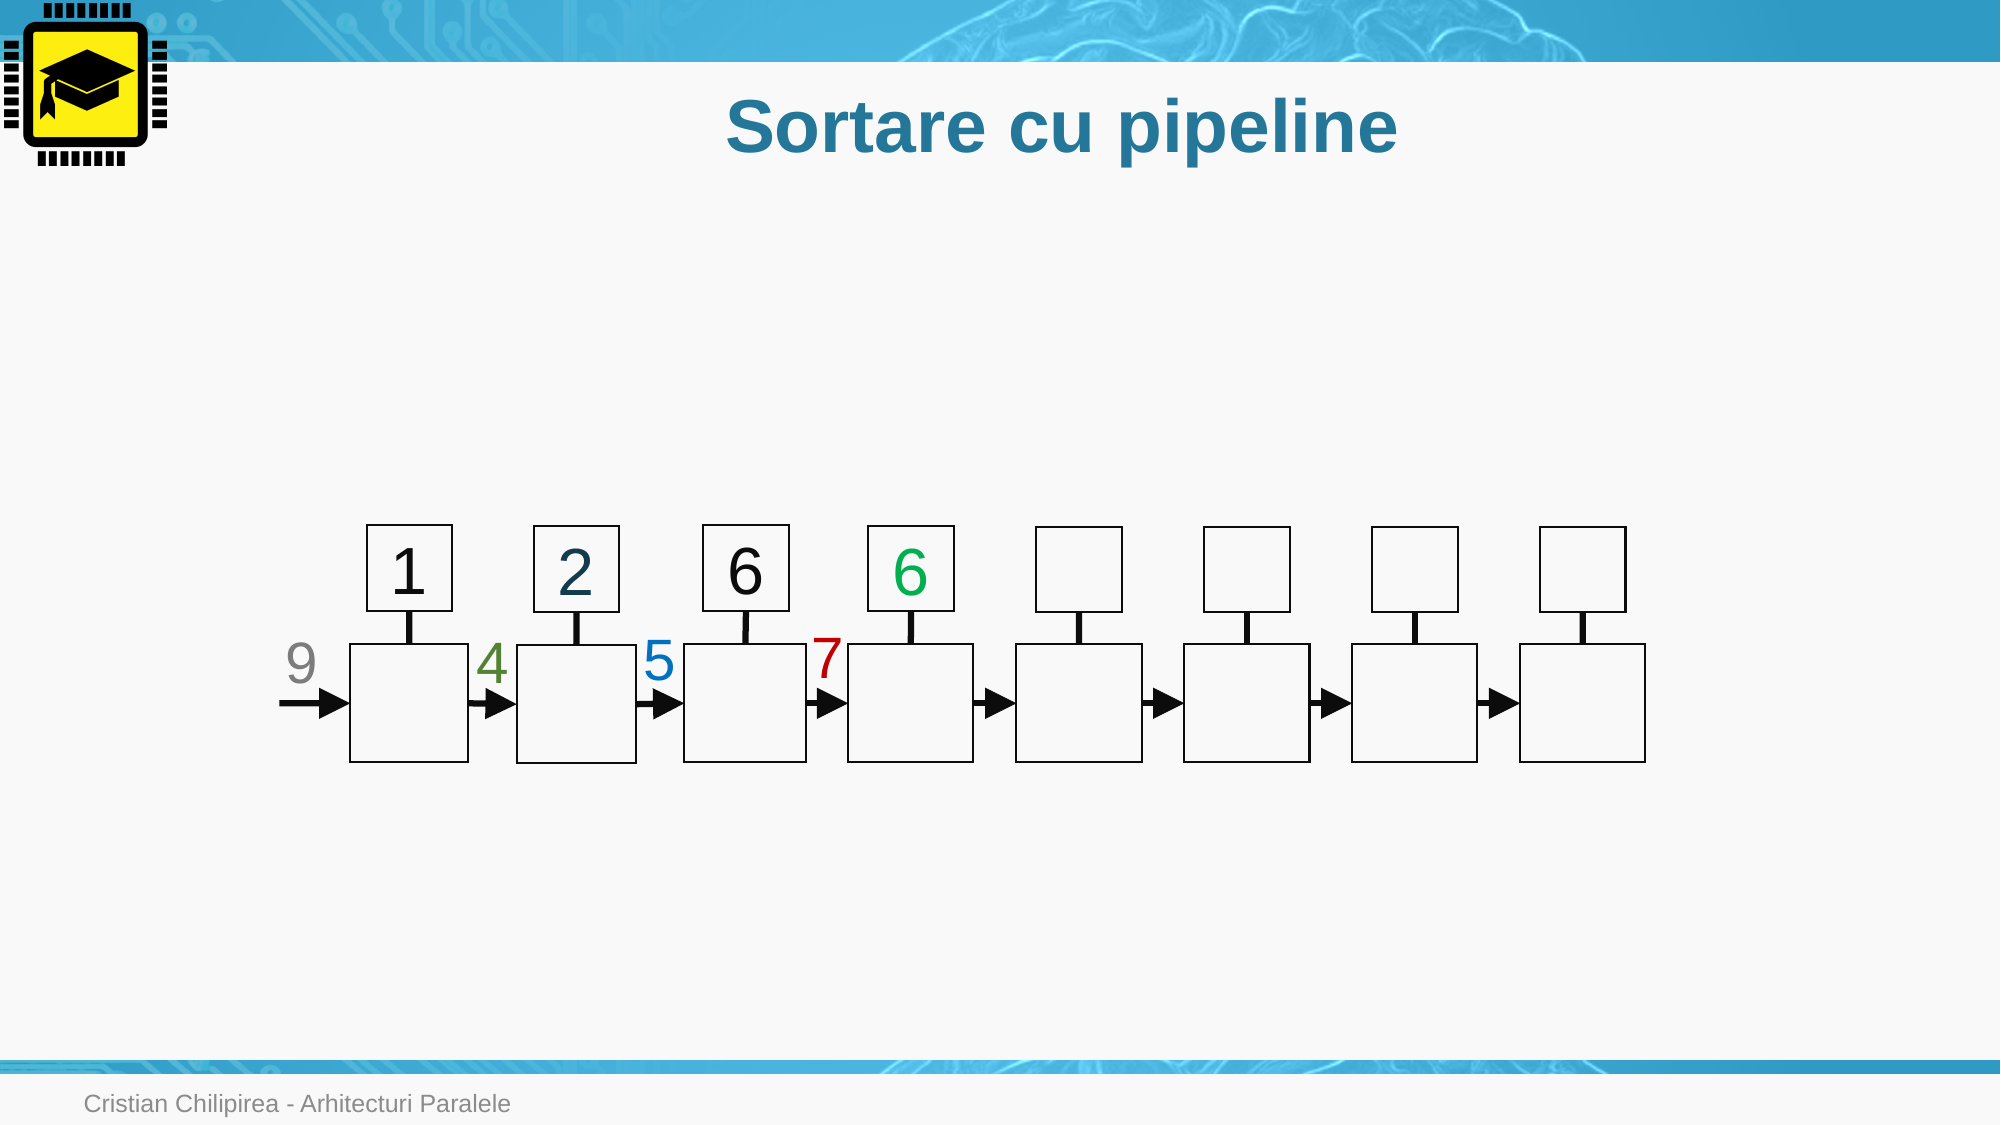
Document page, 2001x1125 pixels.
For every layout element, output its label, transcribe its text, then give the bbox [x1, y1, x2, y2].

text_box 1 [366, 524, 453, 612]
picture [0, 0, 2000, 166]
footer Cristian Chilipirea - Arhitecturi Paralele [68, 1083, 1542, 1125]
title Sortare cu pipeline [170, 76, 1955, 180]
text_box [516, 644, 637, 764]
text_box 5 [628, 614, 691, 700]
text_box [1035, 526, 1123, 613]
text_box 4 [462, 617, 525, 703]
text_box 6 [702, 524, 790, 612]
text_box 7 [796, 612, 859, 698]
text_box [349, 643, 469, 763]
text_box [847, 643, 974, 763]
text_box 9 [270, 617, 333, 703]
text_box [1519, 643, 1646, 763]
text_box [1183, 643, 1311, 763]
text_box [1351, 643, 1478, 763]
text_box [1371, 526, 1459, 613]
text_box 2 [533, 525, 620, 613]
text_box 6 [867, 525, 955, 612]
text_box [1203, 526, 1291, 613]
text_box [1015, 643, 1143, 763]
text_box [1539, 526, 1627, 613]
picture [0, 1060, 2000, 1074]
text_box [683, 643, 807, 763]
